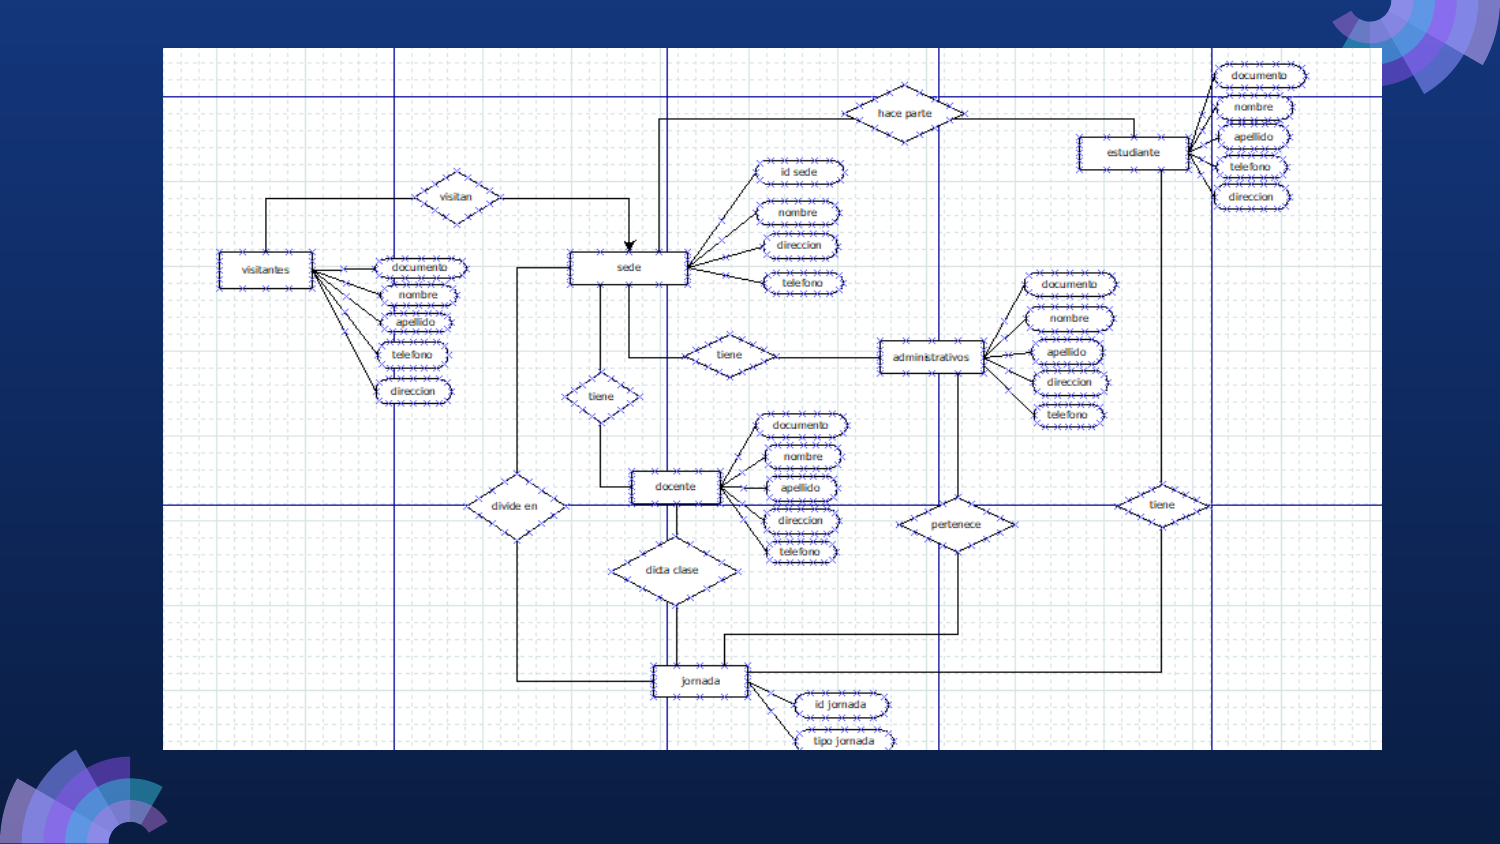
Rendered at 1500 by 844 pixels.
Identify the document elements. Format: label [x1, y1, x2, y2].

picture [163, 48, 1383, 750]
